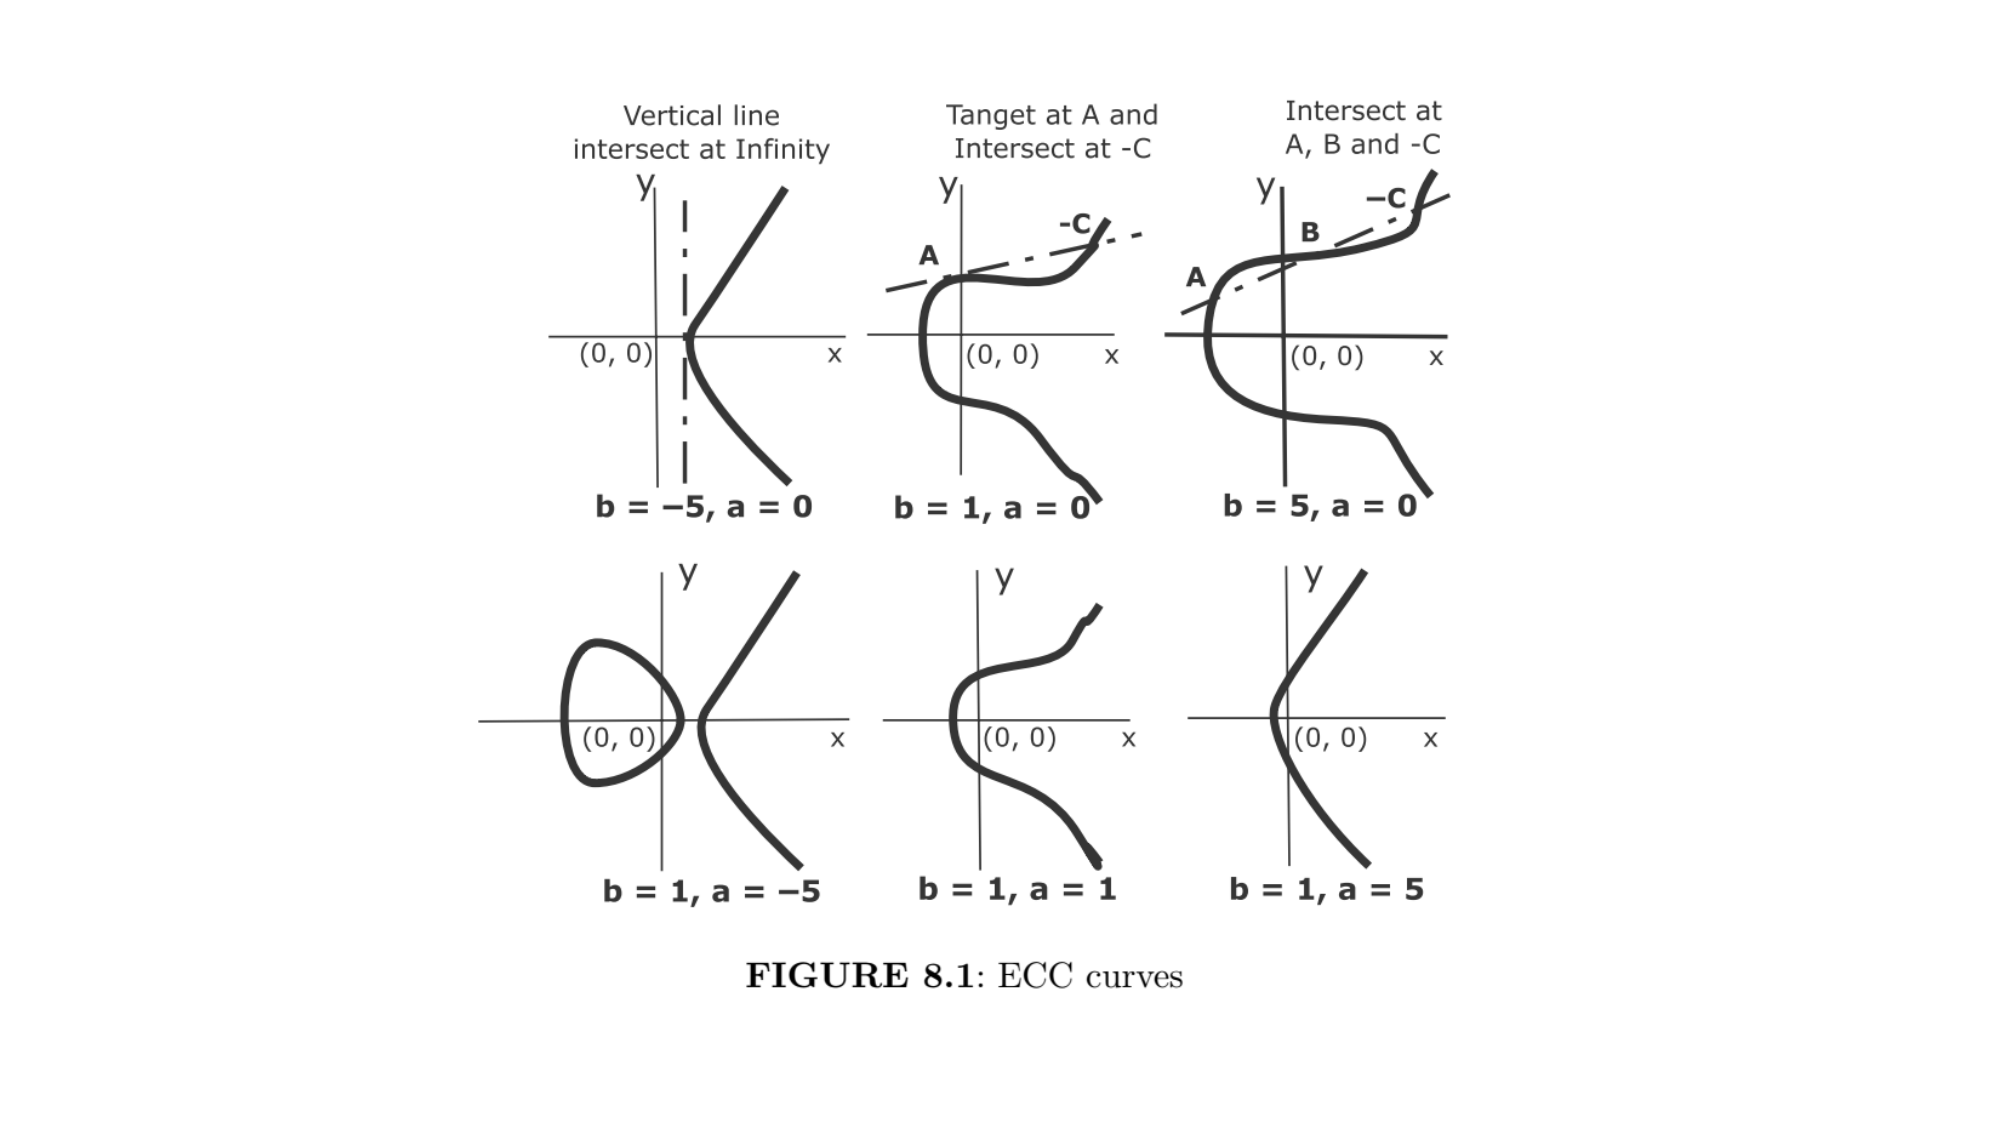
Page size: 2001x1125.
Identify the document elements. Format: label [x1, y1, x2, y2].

list [477, 85, 1492, 1014]
